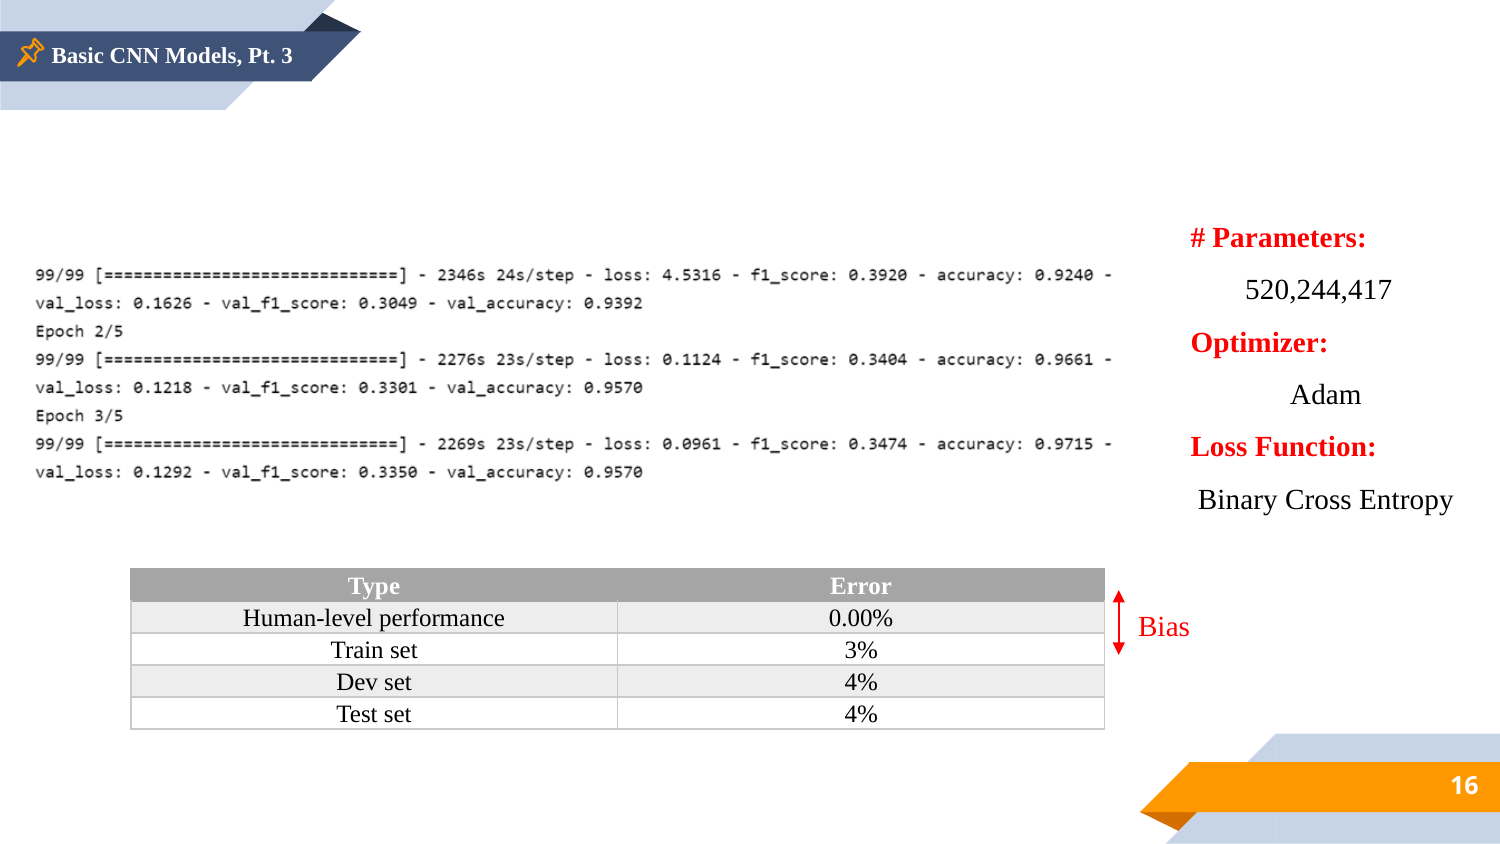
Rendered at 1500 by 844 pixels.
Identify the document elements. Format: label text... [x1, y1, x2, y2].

table_cell 4% [618, 698, 1104, 728]
slide_number 16 [1249, 760, 1494, 813]
table_cell 3% [618, 634, 1104, 664]
table_cell Human-level performance [132, 602, 617, 632]
text_box # Parameters: 520,244,417 Optimizer: Adam Loss Function: Binary Cross Entropy [1175, 210, 1477, 523]
table_cell 4% [618, 666, 1104, 696]
table_header Type [132, 570, 618, 600]
table_cell Dev set [132, 666, 617, 696]
table_header Error [618, 570, 1104, 600]
table_cell Test set [132, 698, 617, 728]
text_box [17, 38, 44, 67]
text_box Bias [1095, 582, 1233, 650]
table_cell Train set [132, 634, 617, 664]
text_box Basic CNN Models, Pt. 3 [36, 33, 341, 76]
table_cell 0.00% [618, 602, 1095, 632]
picture [32, 259, 1119, 487]
